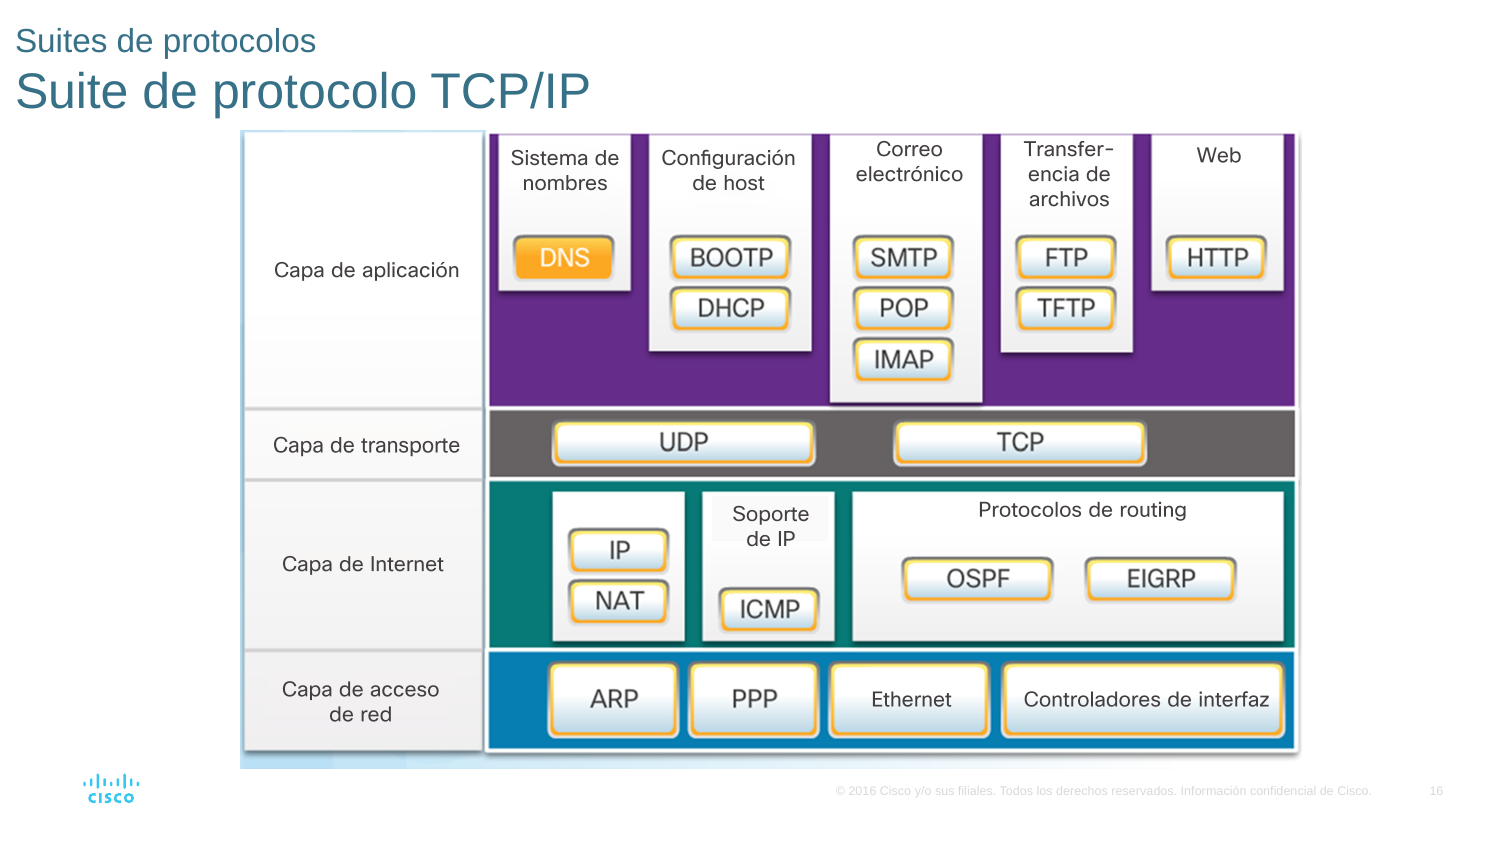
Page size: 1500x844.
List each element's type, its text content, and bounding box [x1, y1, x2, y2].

title Suites de protocolos Suite de protocolo TCP/IP [0, 6, 1500, 131]
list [240, 130, 1302, 769]
